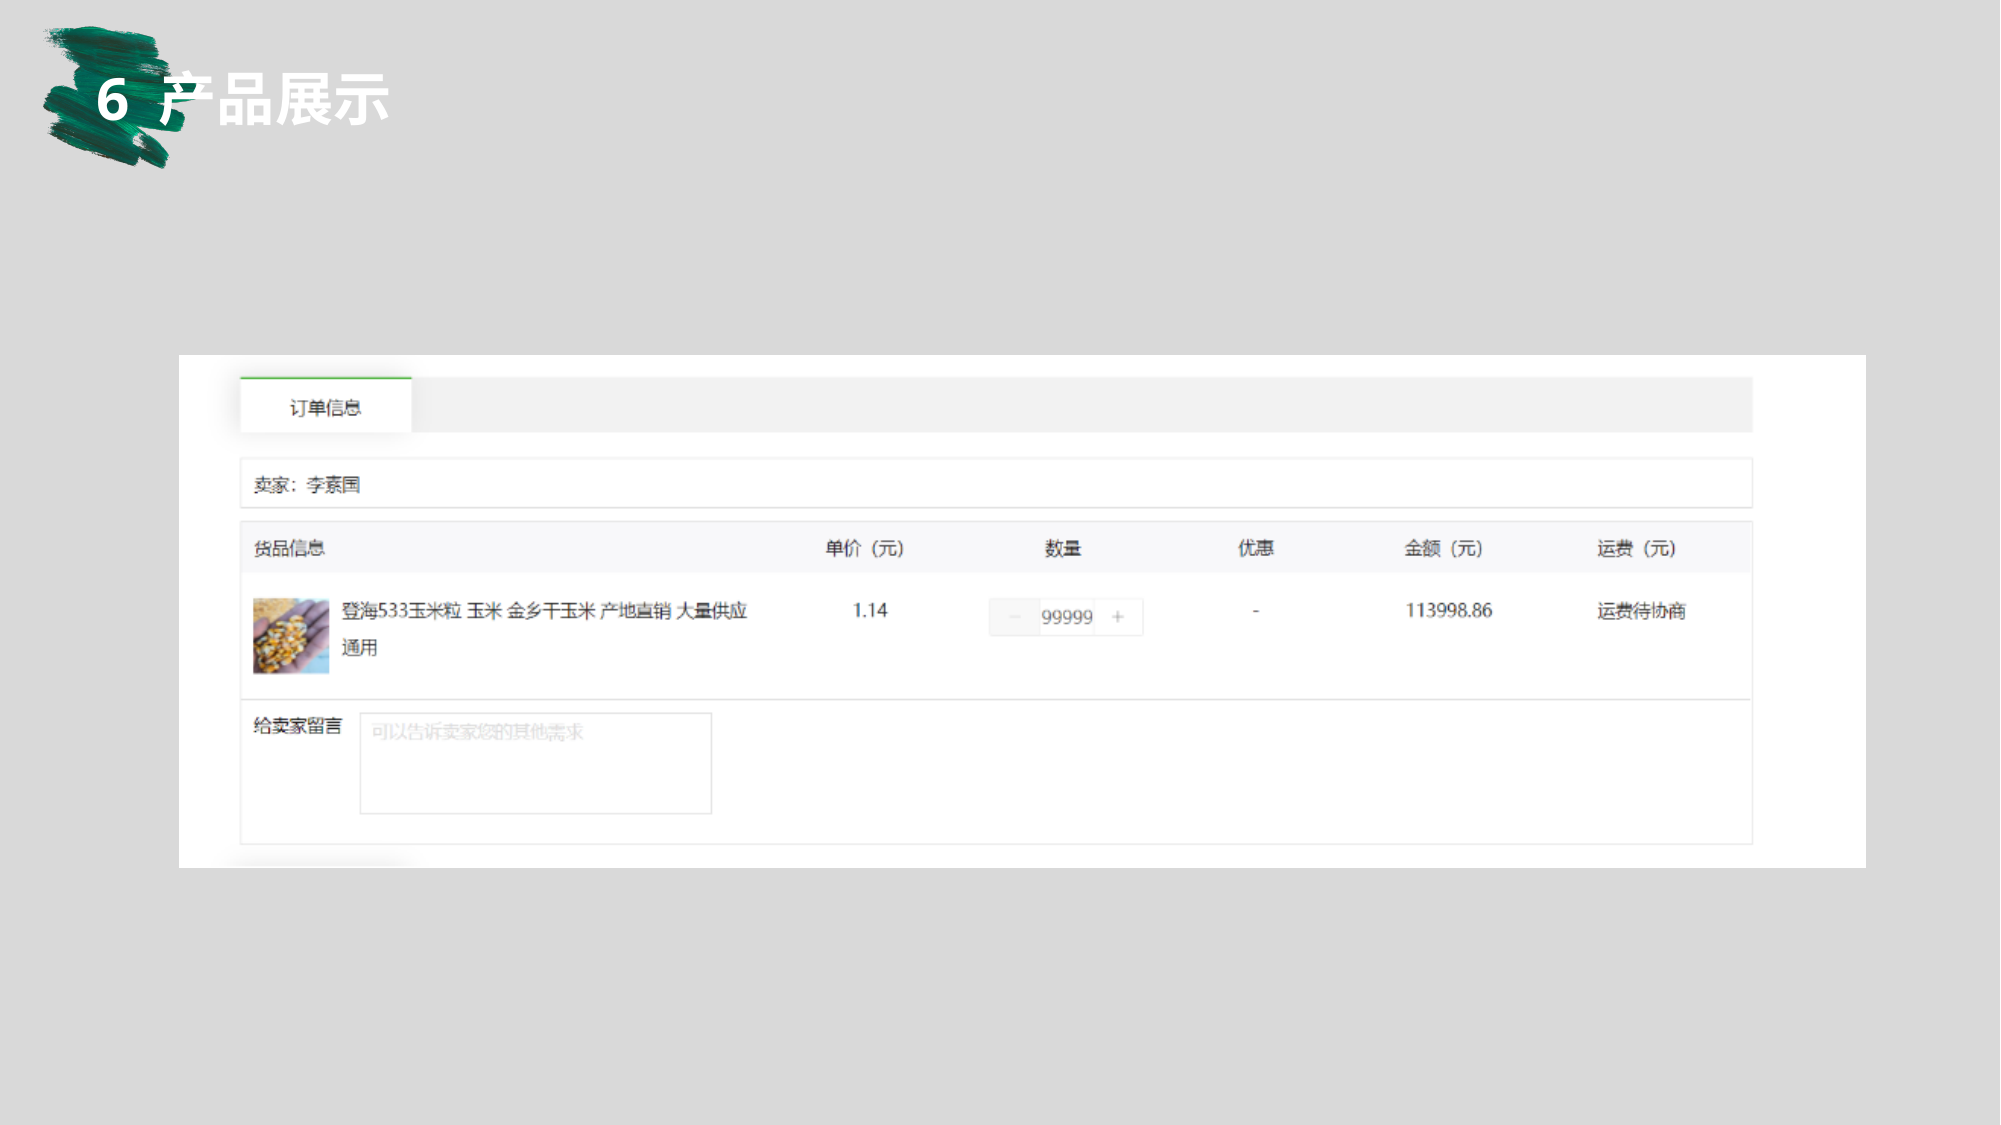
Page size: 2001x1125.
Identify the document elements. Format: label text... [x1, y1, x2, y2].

picture [179, 355, 1866, 868]
picture [42, 26, 199, 169]
text_box 6 产品展示 [199, 54, 793, 140]
